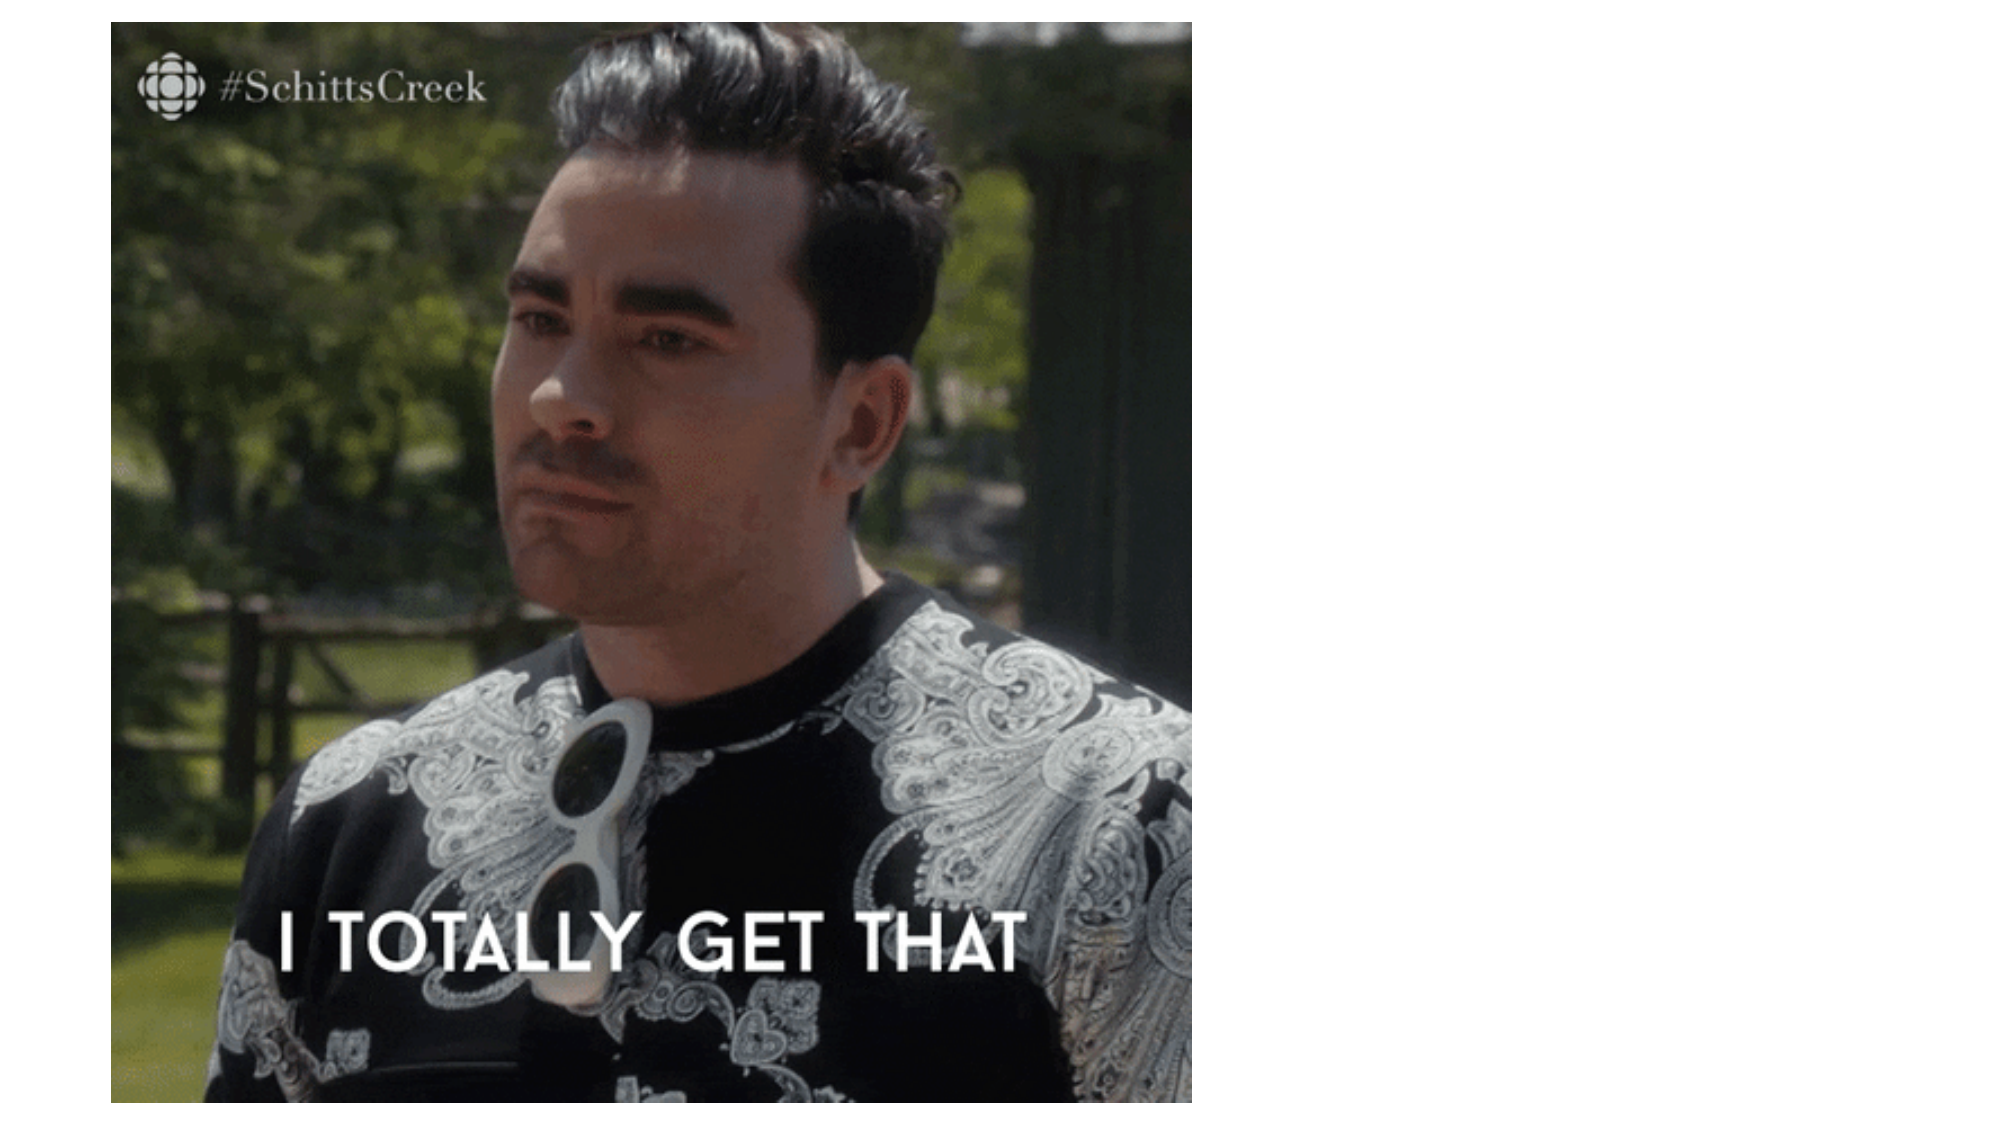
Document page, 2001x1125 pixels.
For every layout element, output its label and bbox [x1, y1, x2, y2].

picture [111, 22, 1192, 1103]
